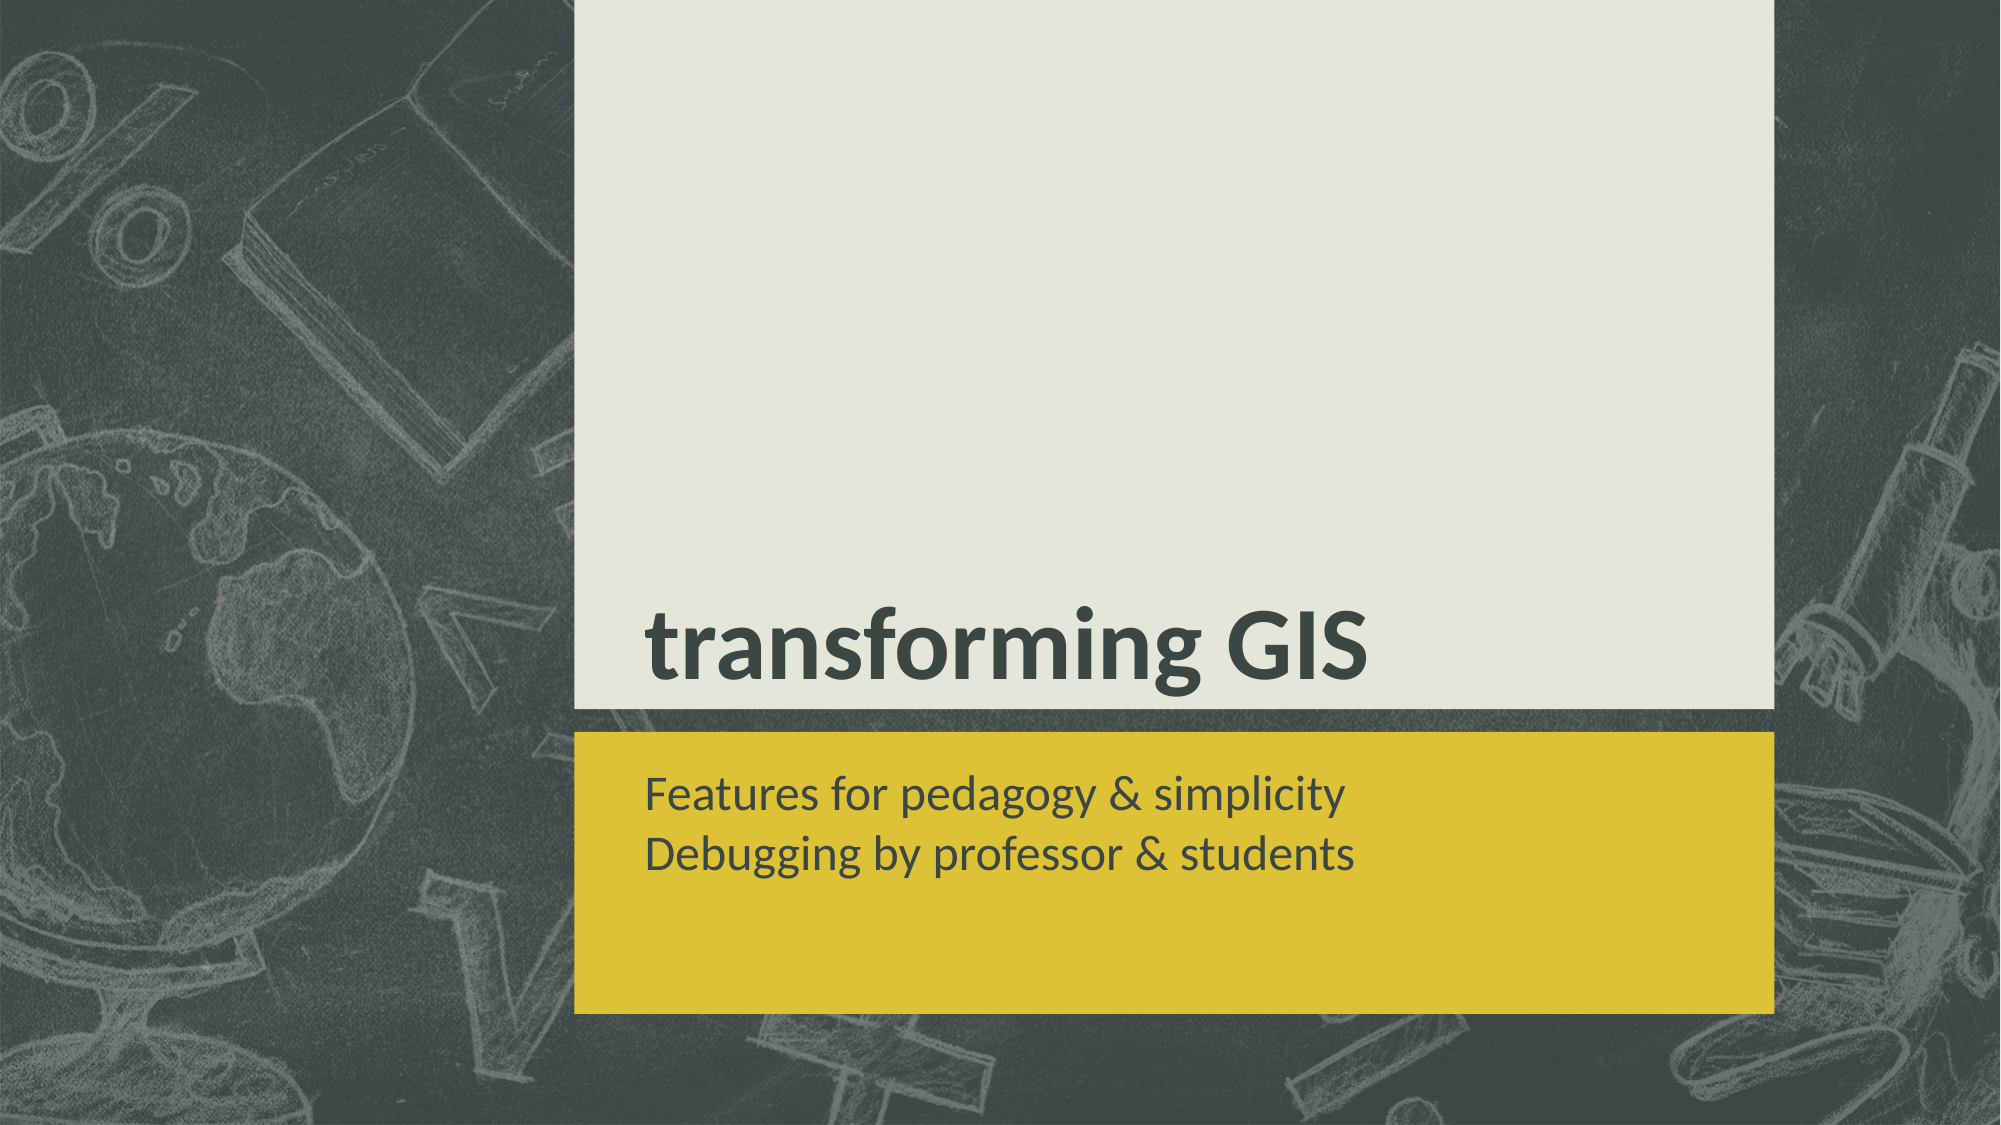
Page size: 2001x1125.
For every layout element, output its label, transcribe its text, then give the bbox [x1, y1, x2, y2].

title transforming GIS [629, 108, 1712, 710]
picture [0, 0, 2001, 1125]
list Features for pedagogy & simplicity Debugging by professor & students [629, 752, 1712, 999]
